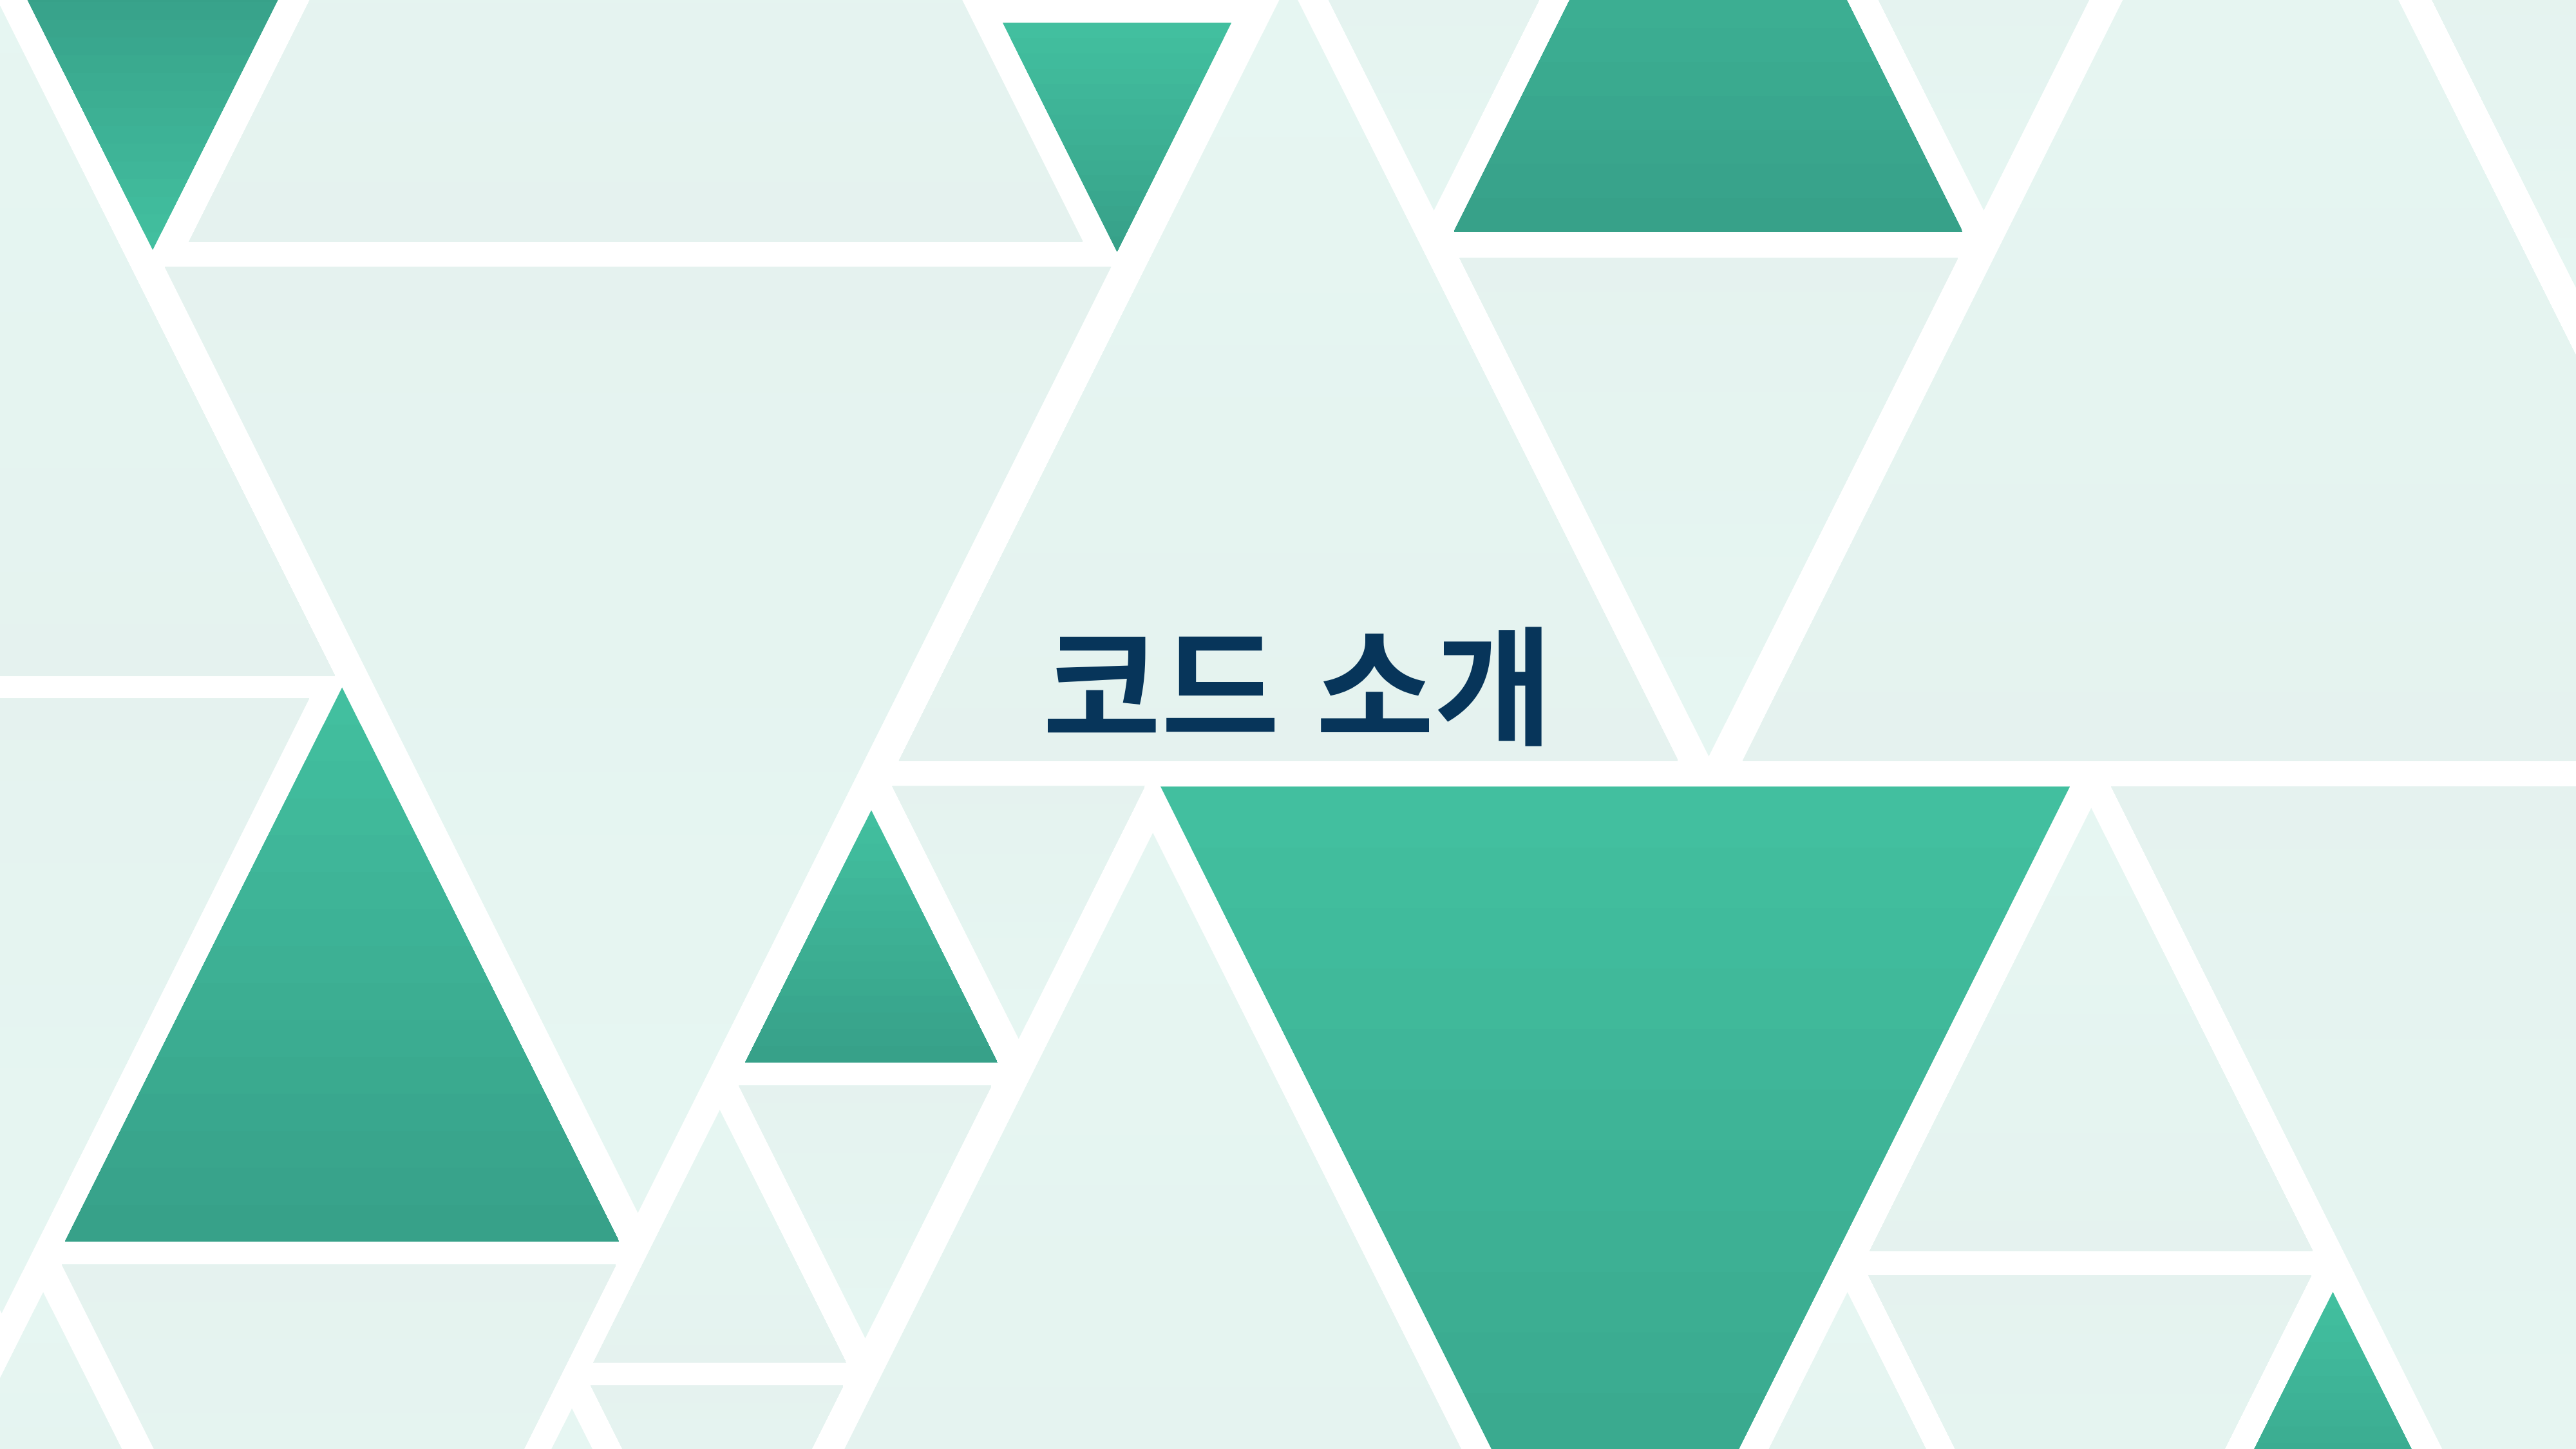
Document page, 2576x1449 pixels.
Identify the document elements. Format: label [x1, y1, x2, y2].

text_box [0, 0, 2576, 1449]
